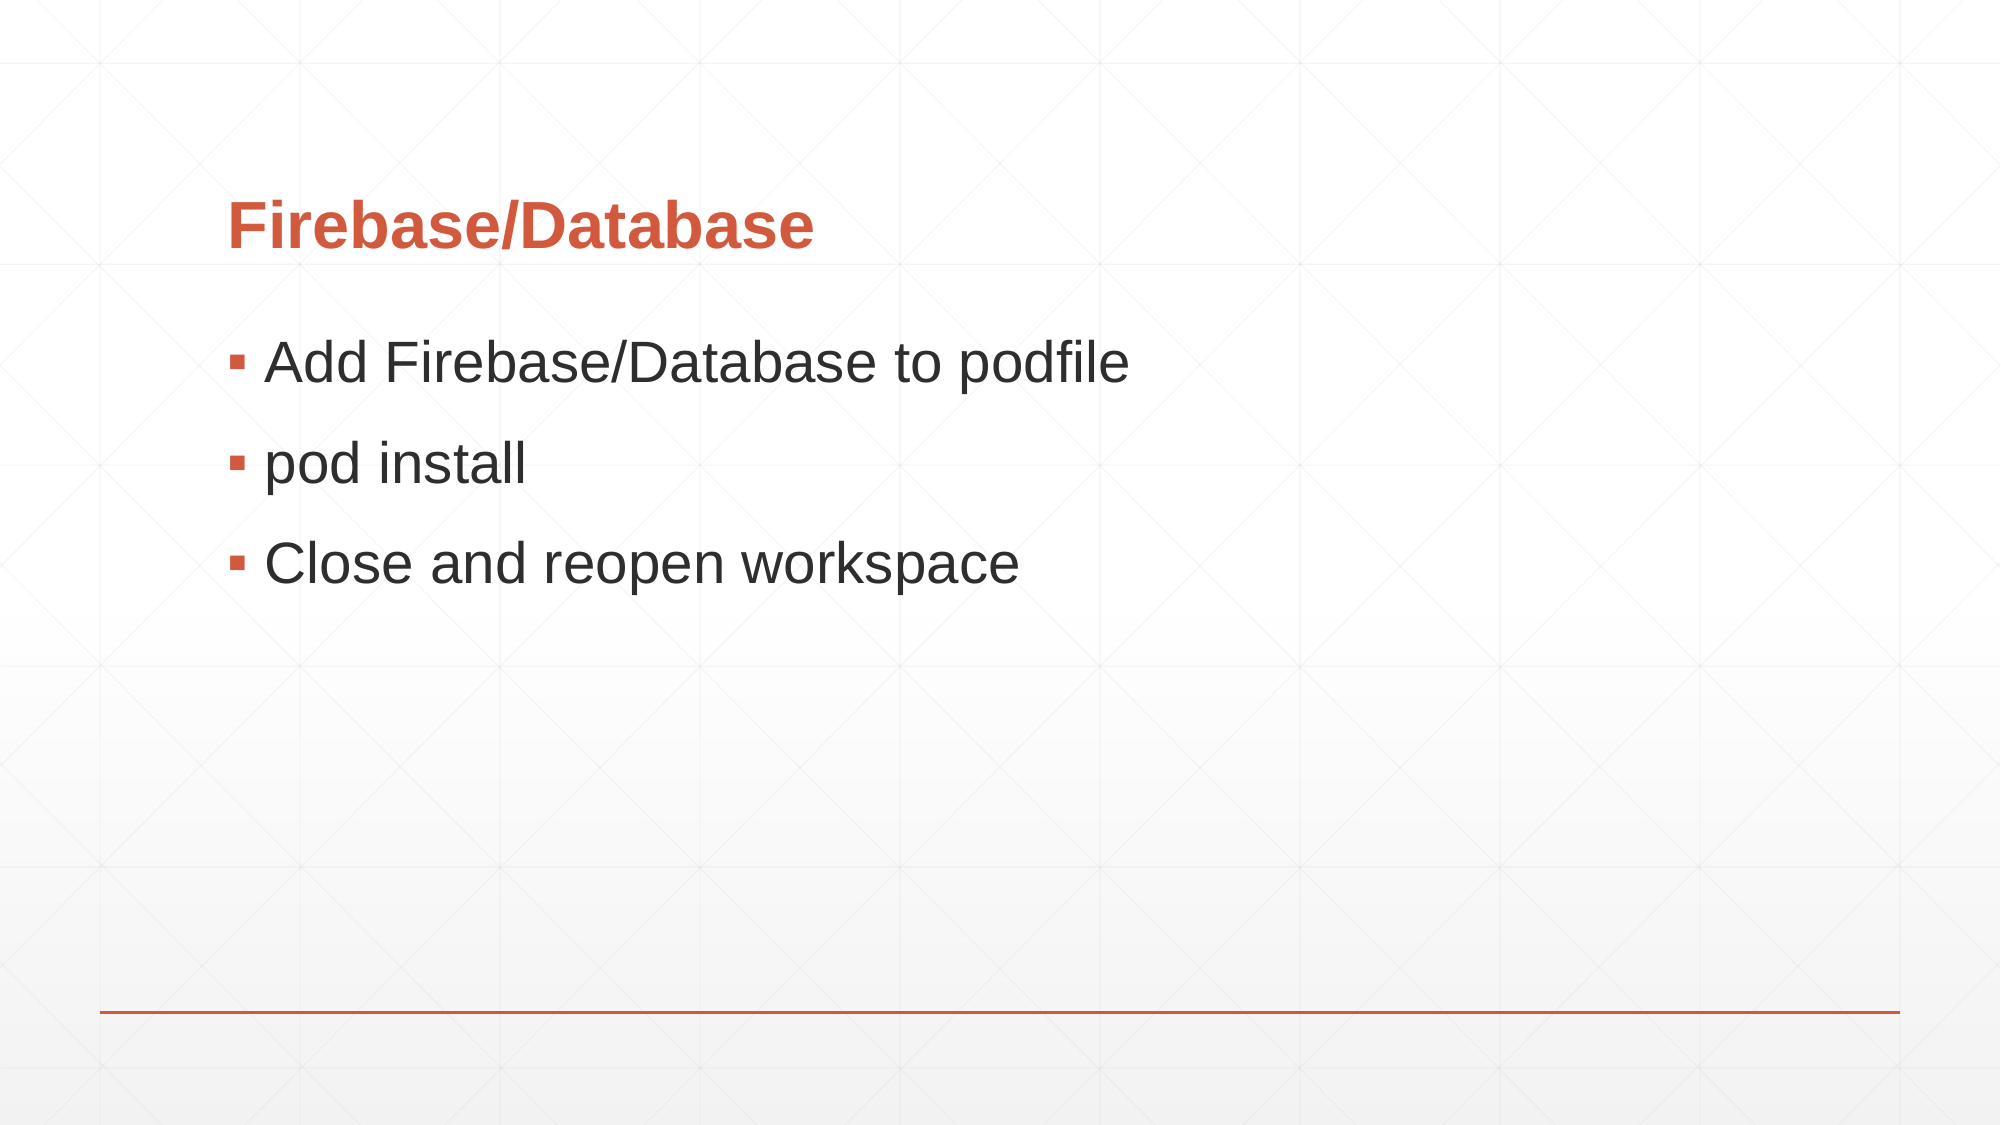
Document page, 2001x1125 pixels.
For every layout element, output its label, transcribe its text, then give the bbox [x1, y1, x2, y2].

title Firebase/Database [212, 82, 1788, 271]
list Add Firebase/Database to podfile pod install Close and reopen workspace [212, 324, 1788, 950]
